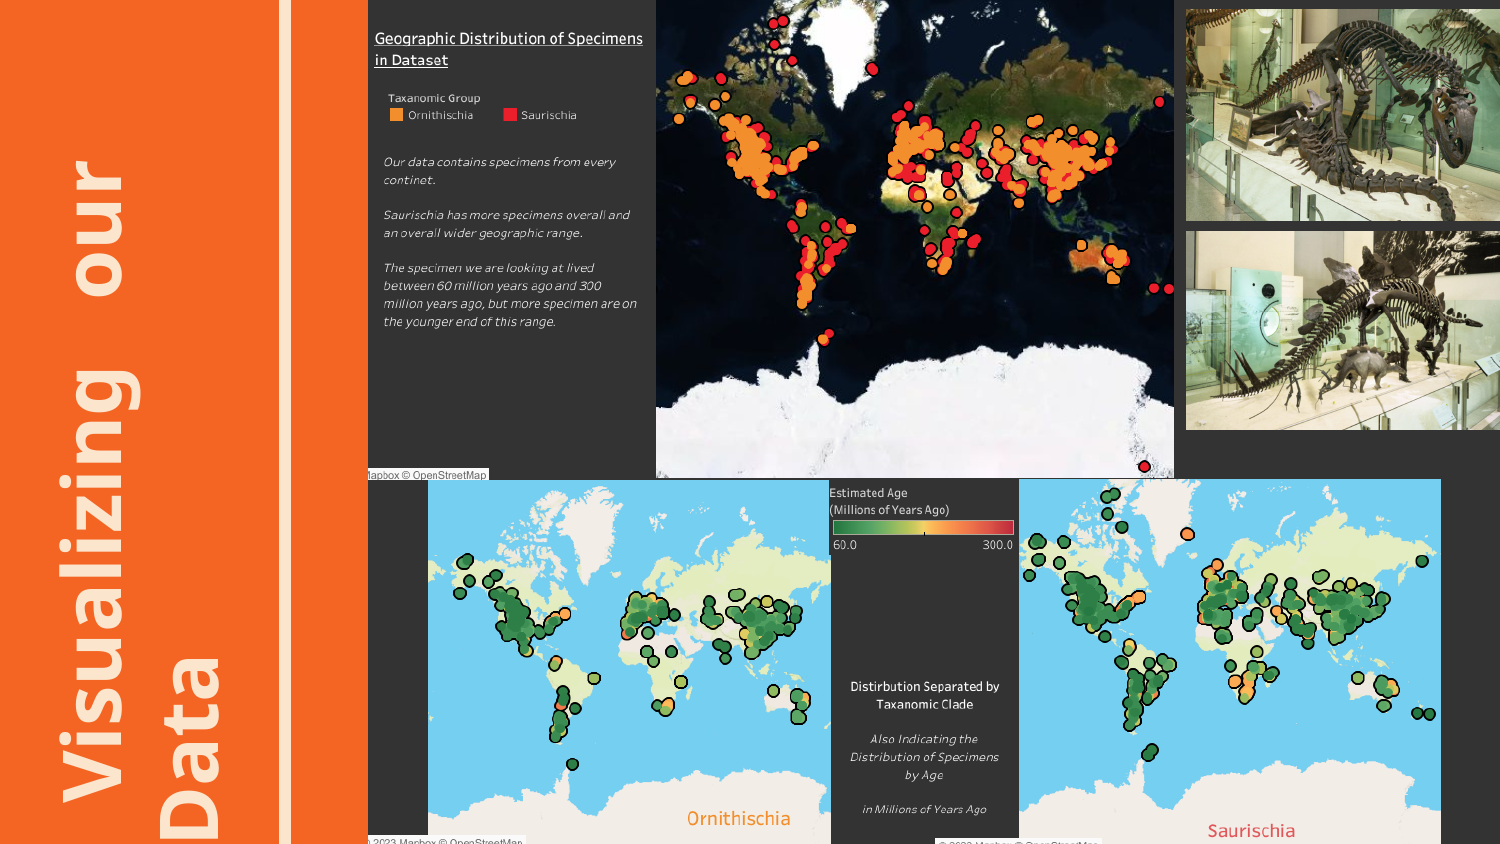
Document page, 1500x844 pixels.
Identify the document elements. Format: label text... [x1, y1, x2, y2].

text_box Visualizing our Data [0, 0, 286, 844]
picture [368, 0, 1500, 844]
